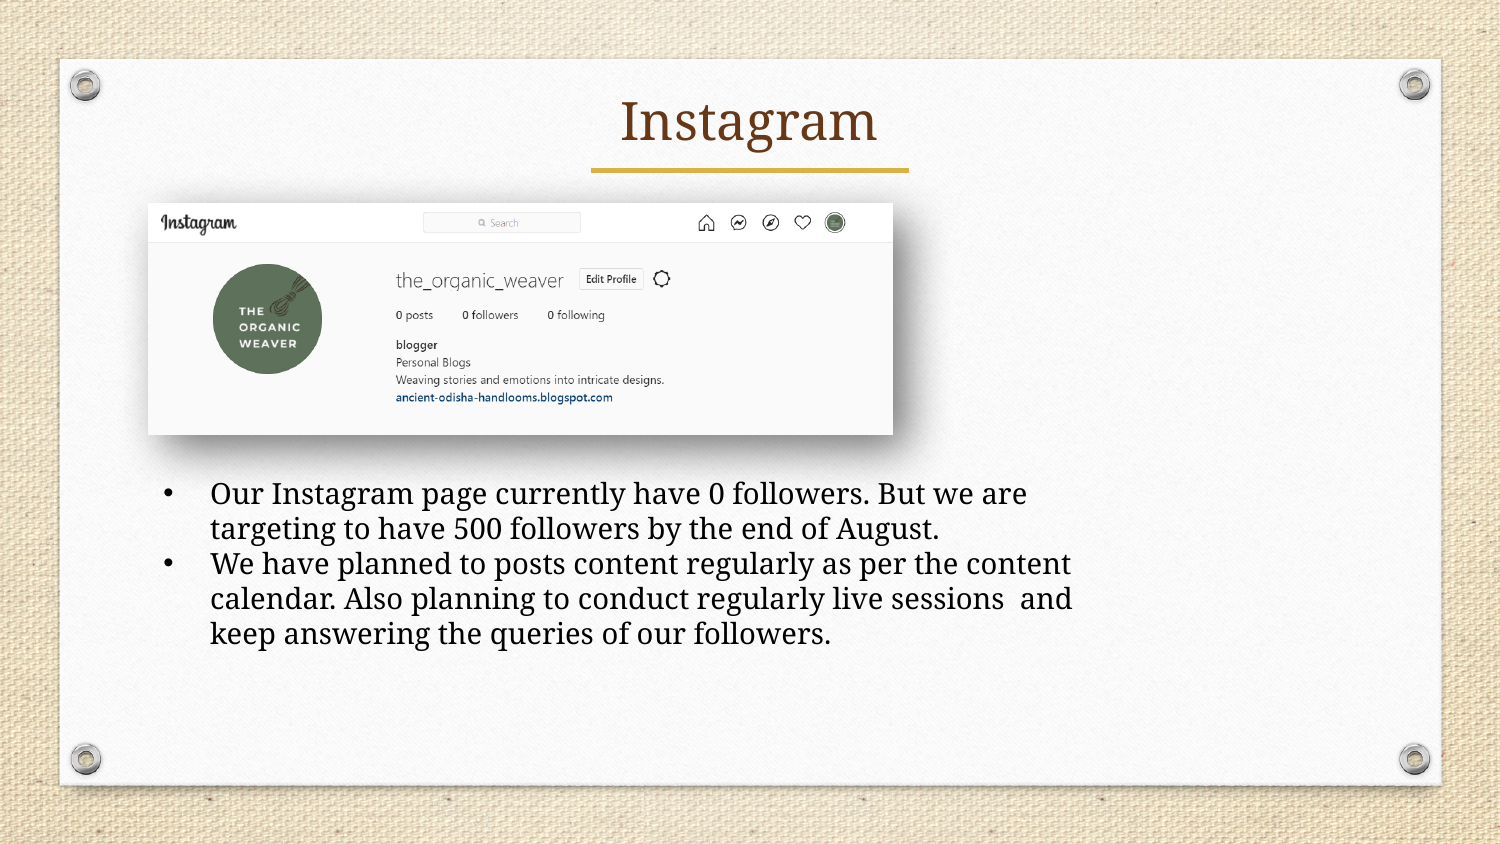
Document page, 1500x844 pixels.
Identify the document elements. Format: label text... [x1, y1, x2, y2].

title Instagram [51, 72, 1449, 167]
picture [0, 0, 1500, 844]
text_box Our Instagram page currently have 0 followers. But we are targeting to have 500 followers by the end of August. We have planned to posts content regularly as per the content calendar. Also planning to conduct regularly live sessions and keep answering the queries of our followers. [148, 467, 1100, 703]
